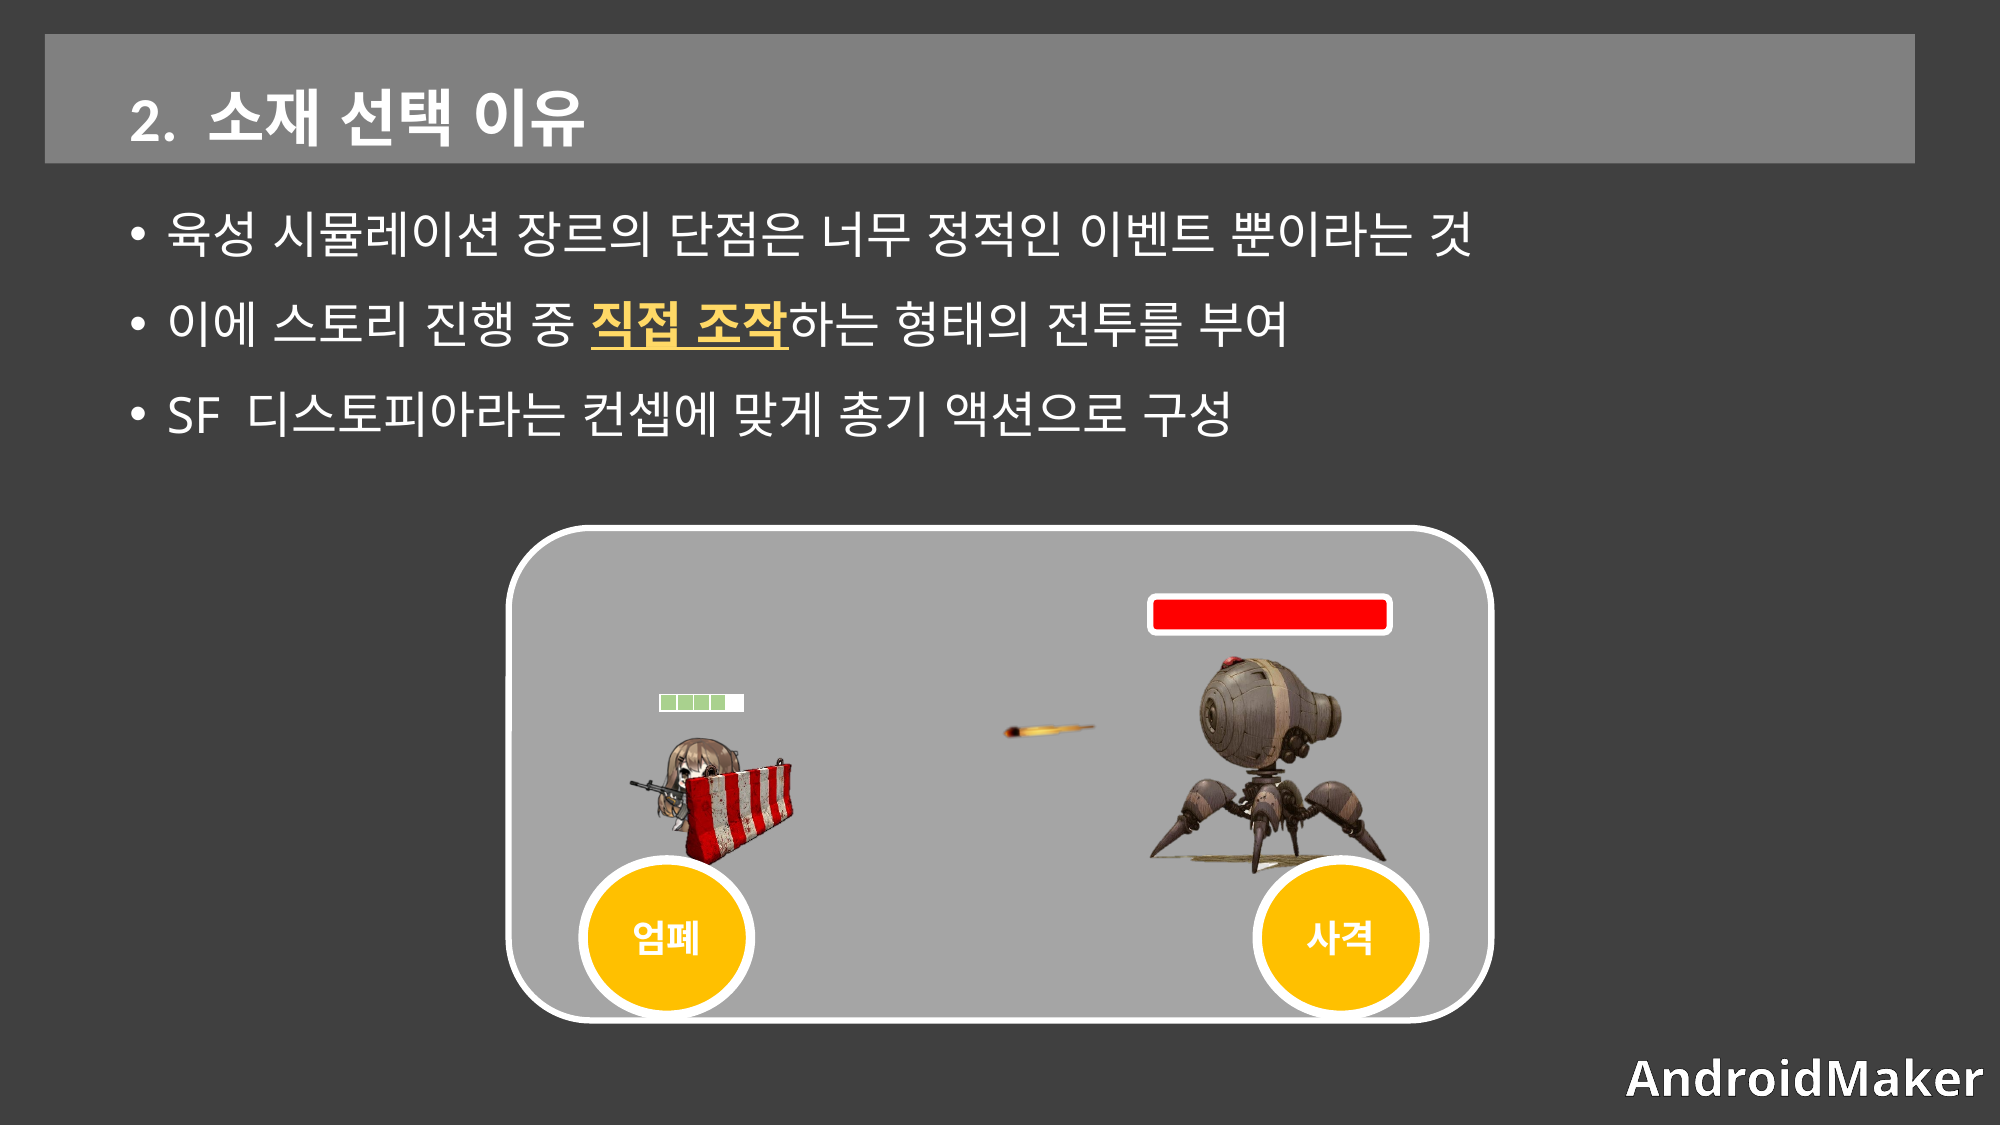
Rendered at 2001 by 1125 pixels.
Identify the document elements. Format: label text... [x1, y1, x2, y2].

text_box [44, 34, 114, 164]
text_box 2. 소재 선택 이유 [114, 34, 755, 164]
text_box 육성 시뮬레이션 장르의 단점은 너무 정적인 이벤트 뿐이라는 것 이에 스토리 진행 중 직접 조작하는 형태의 전투를 부여 SF 디스토피아라는 컨셉에 맞게 총기 액션으로 구성 [114, 165, 1958, 931]
text_box AndroidMaker [1610, 1068, 2000, 1093]
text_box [508, 527, 1492, 1021]
text_box [755, 34, 1915, 164]
